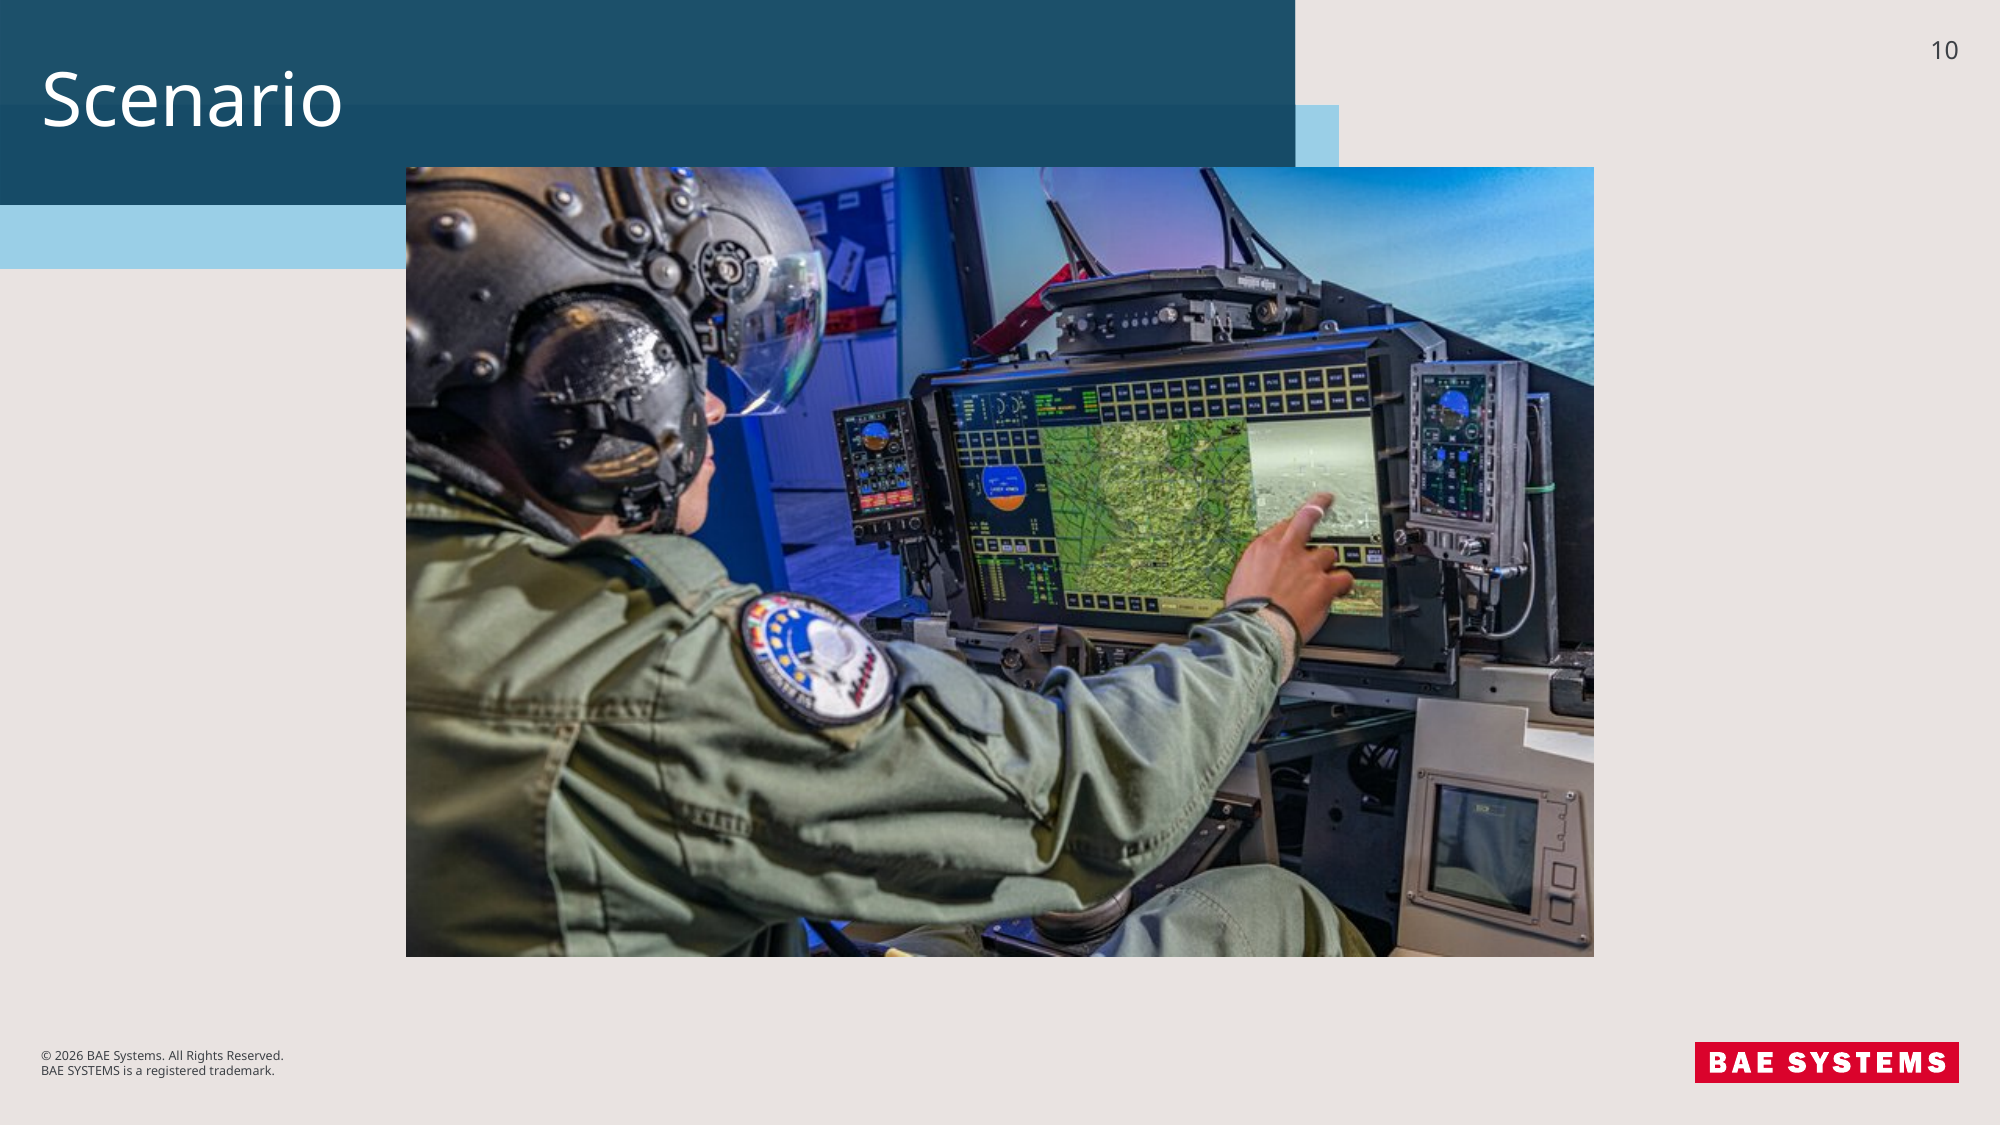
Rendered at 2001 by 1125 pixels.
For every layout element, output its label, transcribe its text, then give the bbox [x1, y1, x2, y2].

title Scenario [0, 0, 1339, 269]
picture [406, 167, 1594, 957]
slide_number 10 [1899, 41, 1959, 62]
